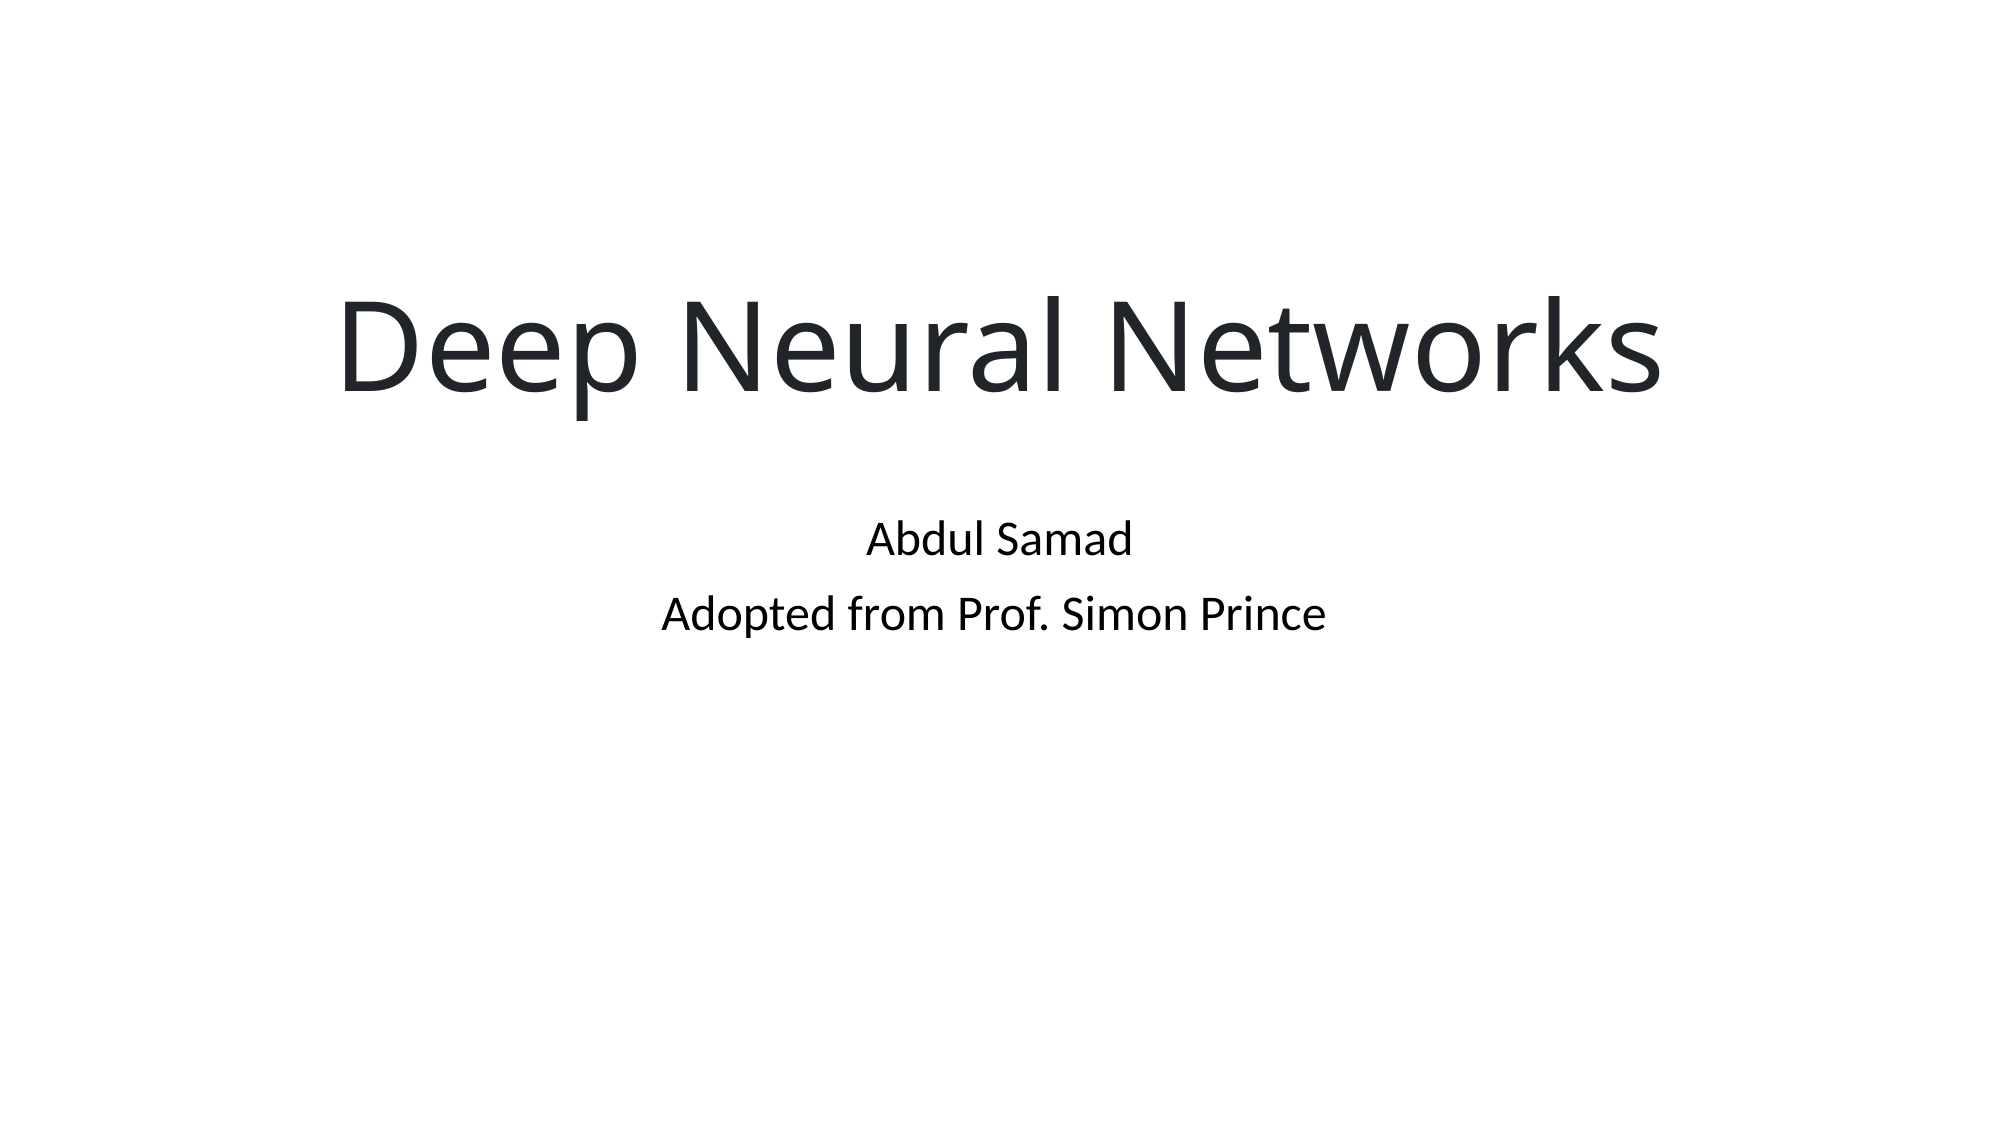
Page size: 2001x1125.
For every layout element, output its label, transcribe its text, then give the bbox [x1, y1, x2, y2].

subtitle Abdul Samad Adopted from Prof. Simon Prince [249, 505, 1750, 735]
title Deep Neural Networks [249, 184, 1750, 505]
